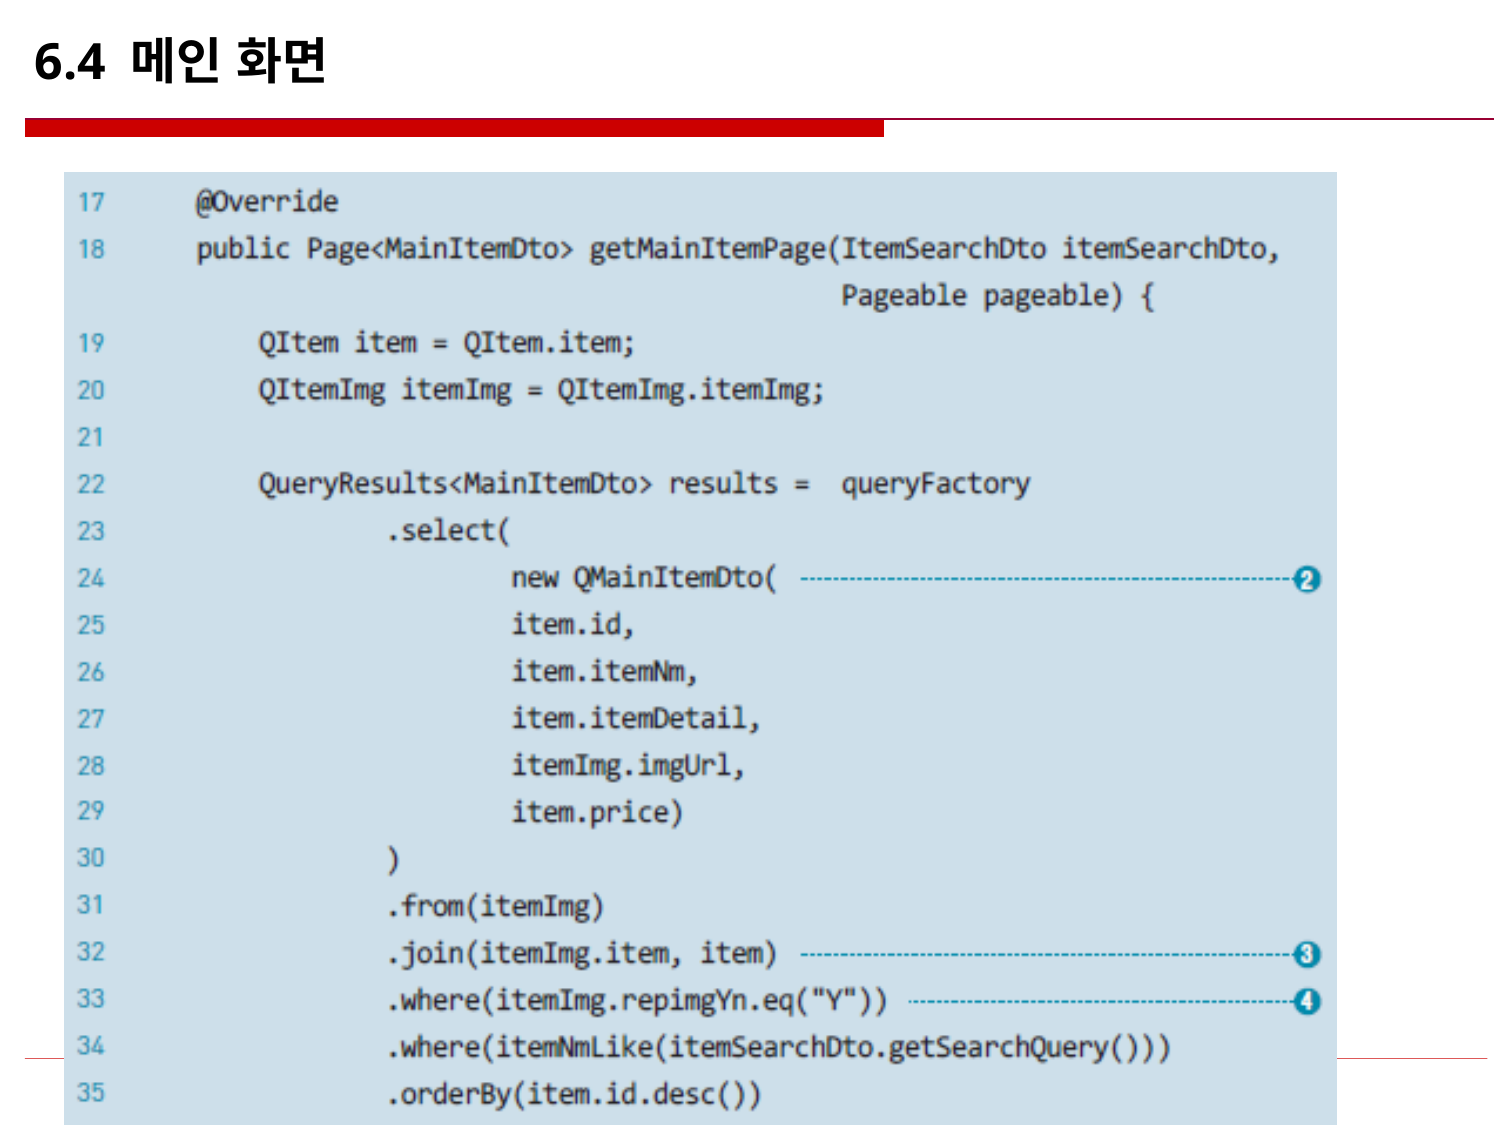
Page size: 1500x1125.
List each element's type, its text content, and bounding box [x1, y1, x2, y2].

picture [64, 172, 1337, 1125]
title 6.4 메인 화면 [19, 23, 1370, 96]
